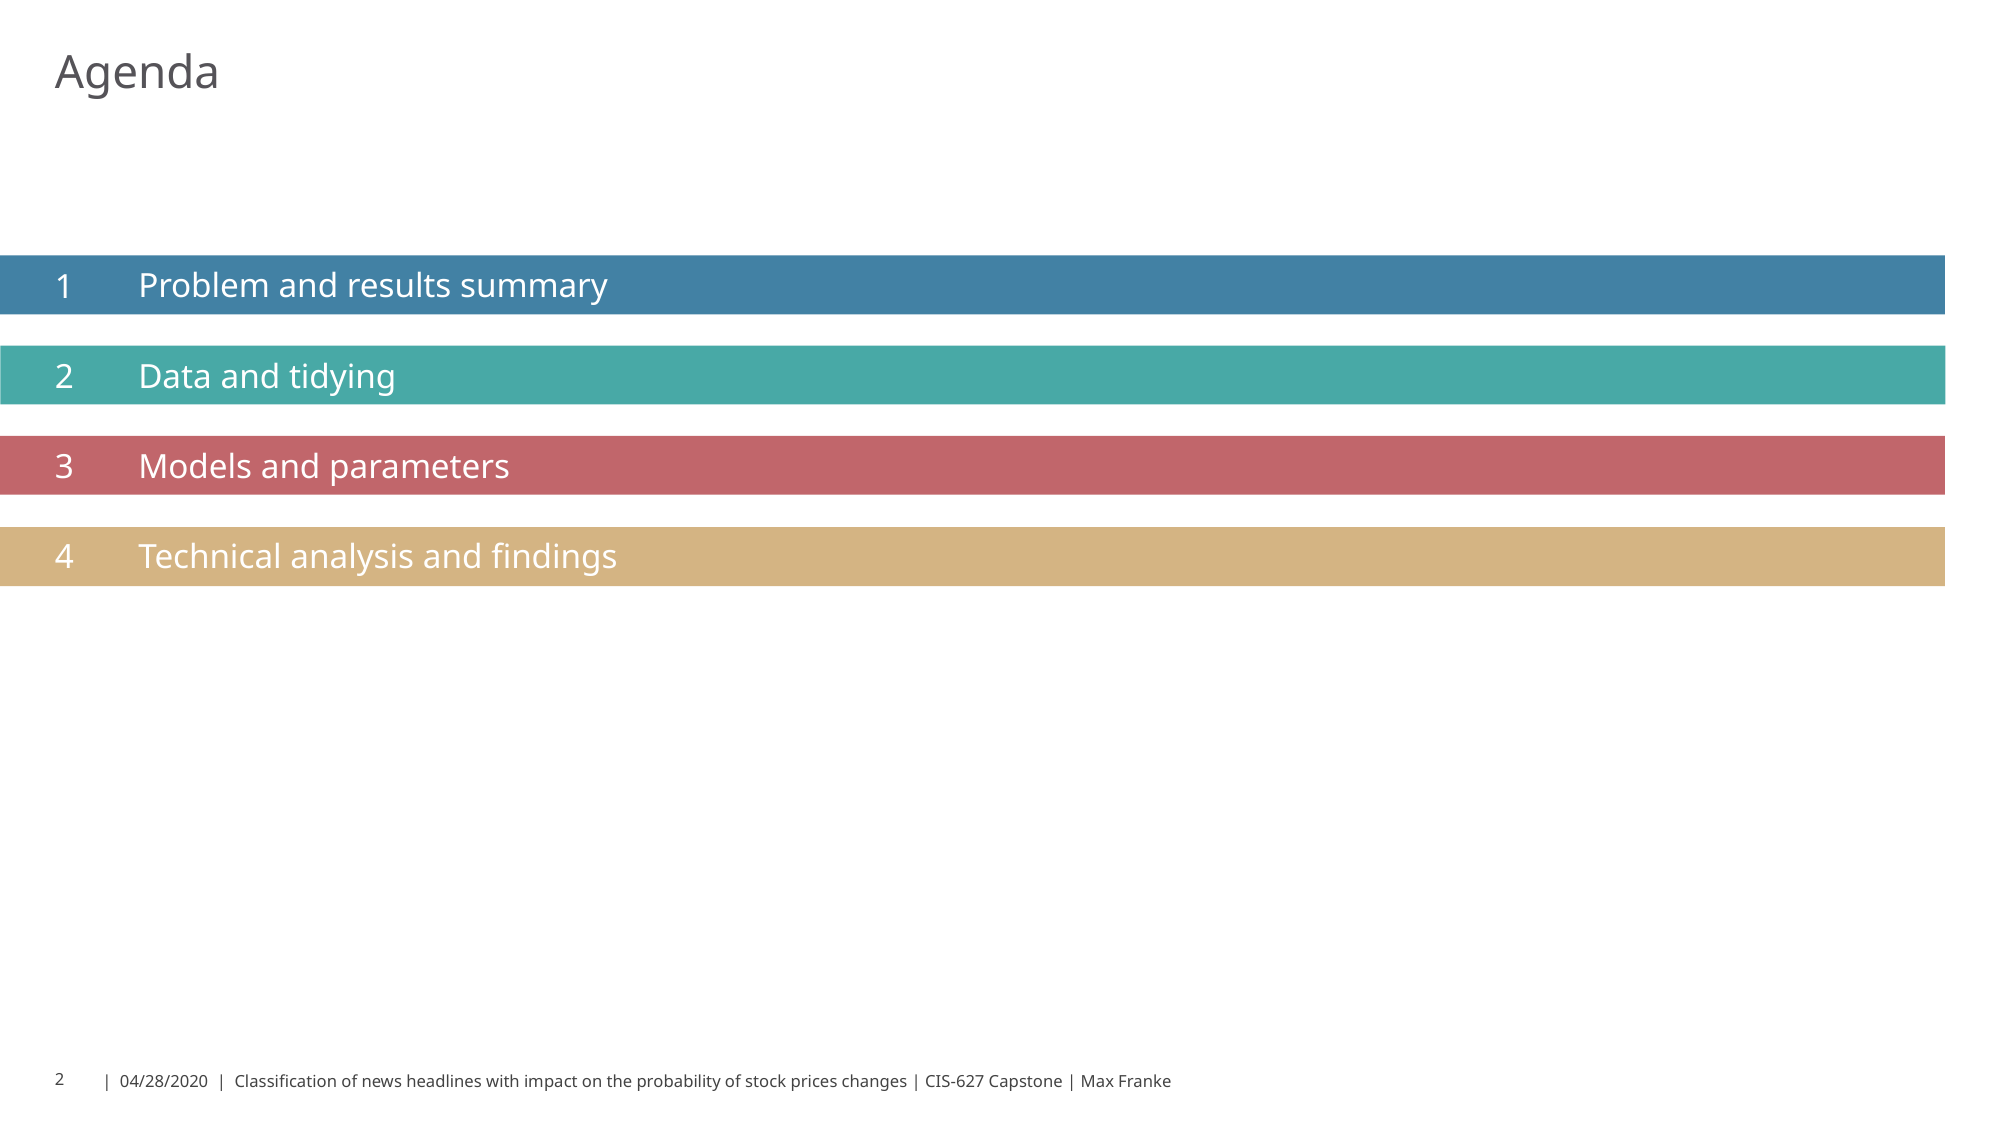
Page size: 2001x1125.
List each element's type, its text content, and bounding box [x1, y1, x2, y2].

text_box [0, 344, 53, 407]
title Agenda [55, 42, 1945, 98]
text_box [0, 525, 1947, 588]
text_box 2 [53, 344, 140, 407]
text_box 4 [53, 524, 140, 587]
text_box [0, 253, 53, 316]
text_box Models and parameters [140, 434, 554, 497]
text_box Data and tidying [140, 344, 1209, 407]
text_box 1 [53, 253, 140, 316]
text_box Technical analysis and findings [140, 524, 554, 587]
text_box 3 [53, 434, 140, 497]
text_box [0, 434, 53, 497]
text_box Problem and results summary [140, 253, 554, 316]
text_box [554, 253, 1947, 316]
text_box [1209, 344, 1947, 407]
text_box [554, 434, 1947, 497]
